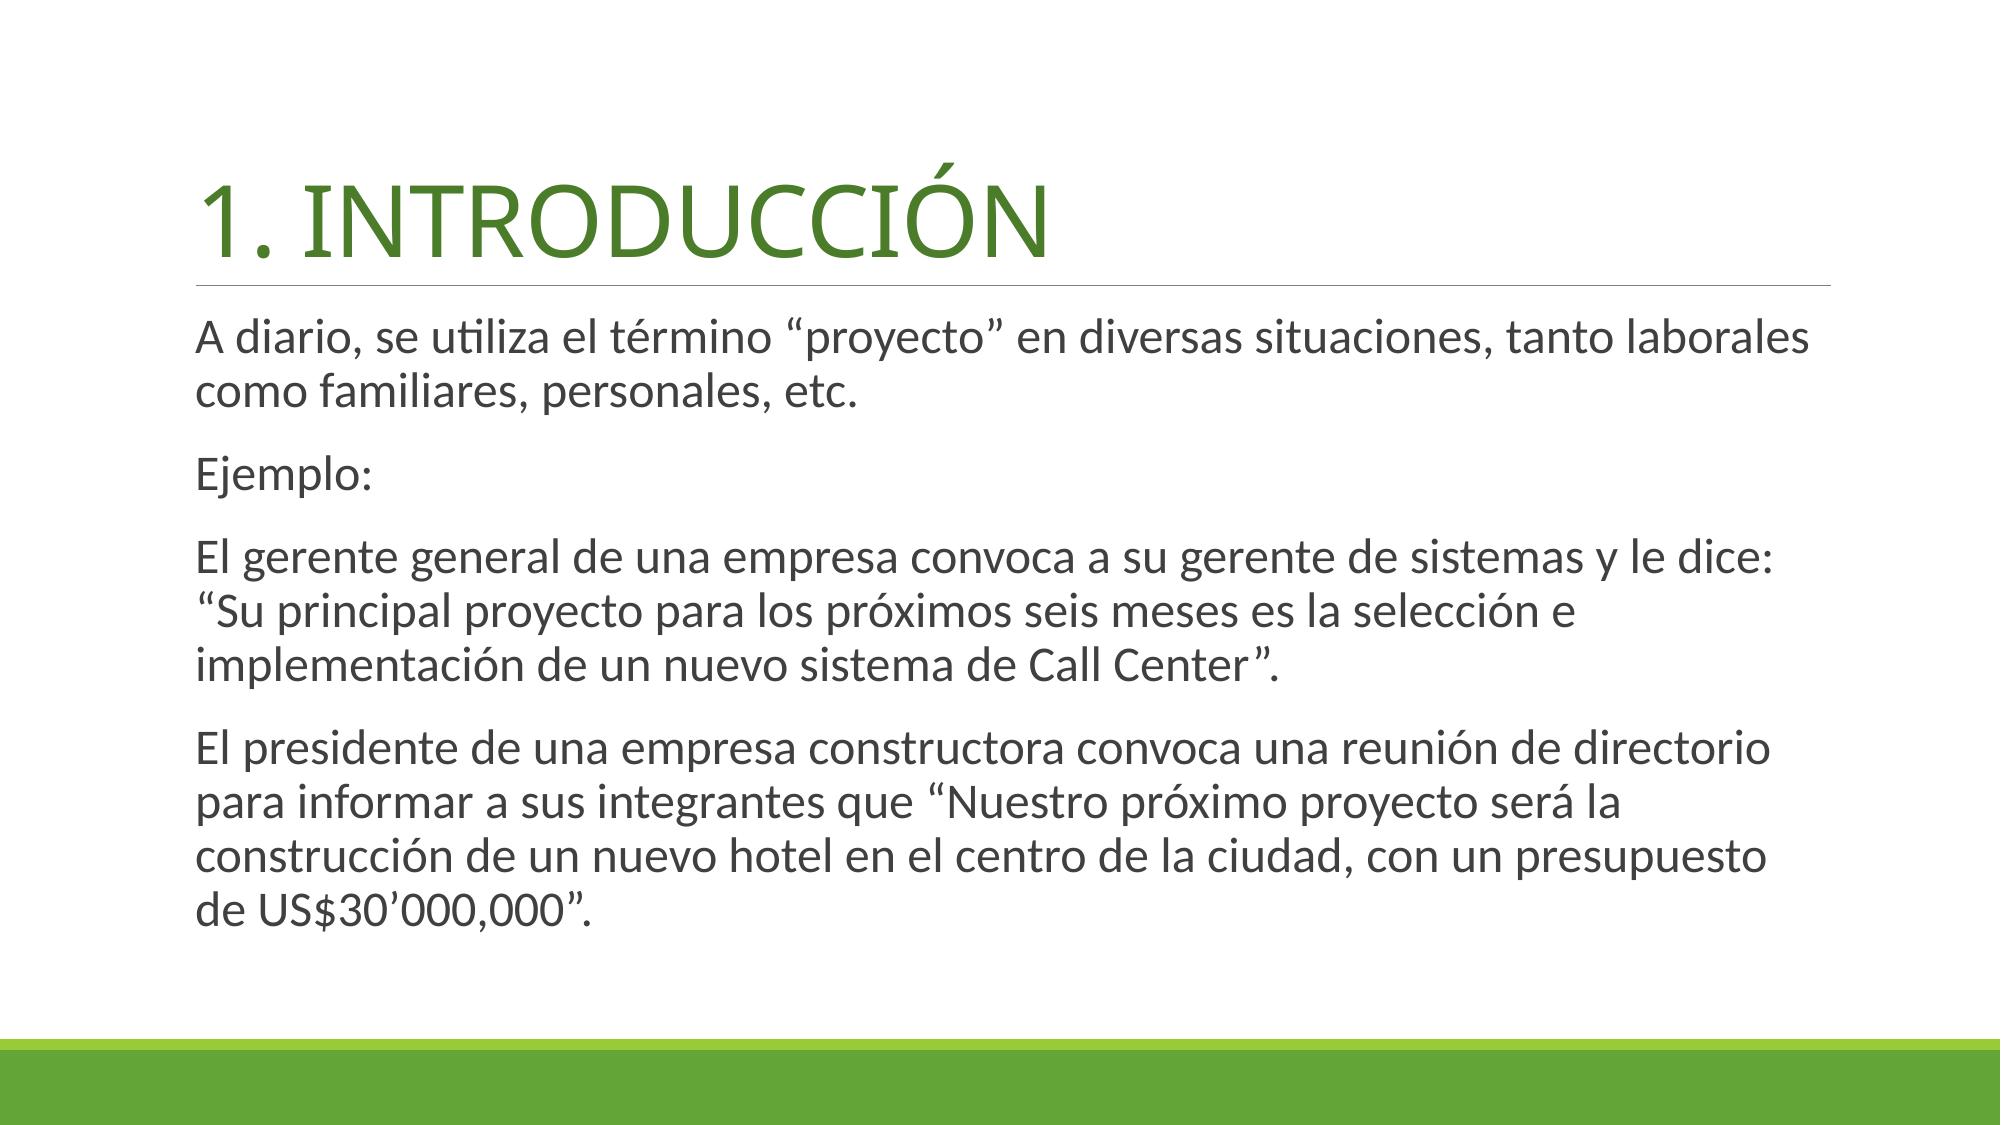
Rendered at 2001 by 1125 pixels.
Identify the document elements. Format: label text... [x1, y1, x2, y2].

list A diario, se utiliza el término “proyecto” en diversas situaciones, tanto laborales como familiares, personales, etc. Ejemplo: El gerente general de una empresa convoca a su gerente de sistemas y le dice: “Su principal proyecto para los próximos seis meses es la selección e implementación de un nuevo sistema de Call Center”. El presidente de una empresa constructora convoca una reunión de directorio para informar a sus integrantes que “Nuestro próximo proyecto será la construcción de un nuevo hotel en el centro de la ciudad, con un presupuesto de US$30’000,000”. [180, 302, 1830, 963]
title 1. INTRODUCCIÓN [180, 47, 1830, 285]
